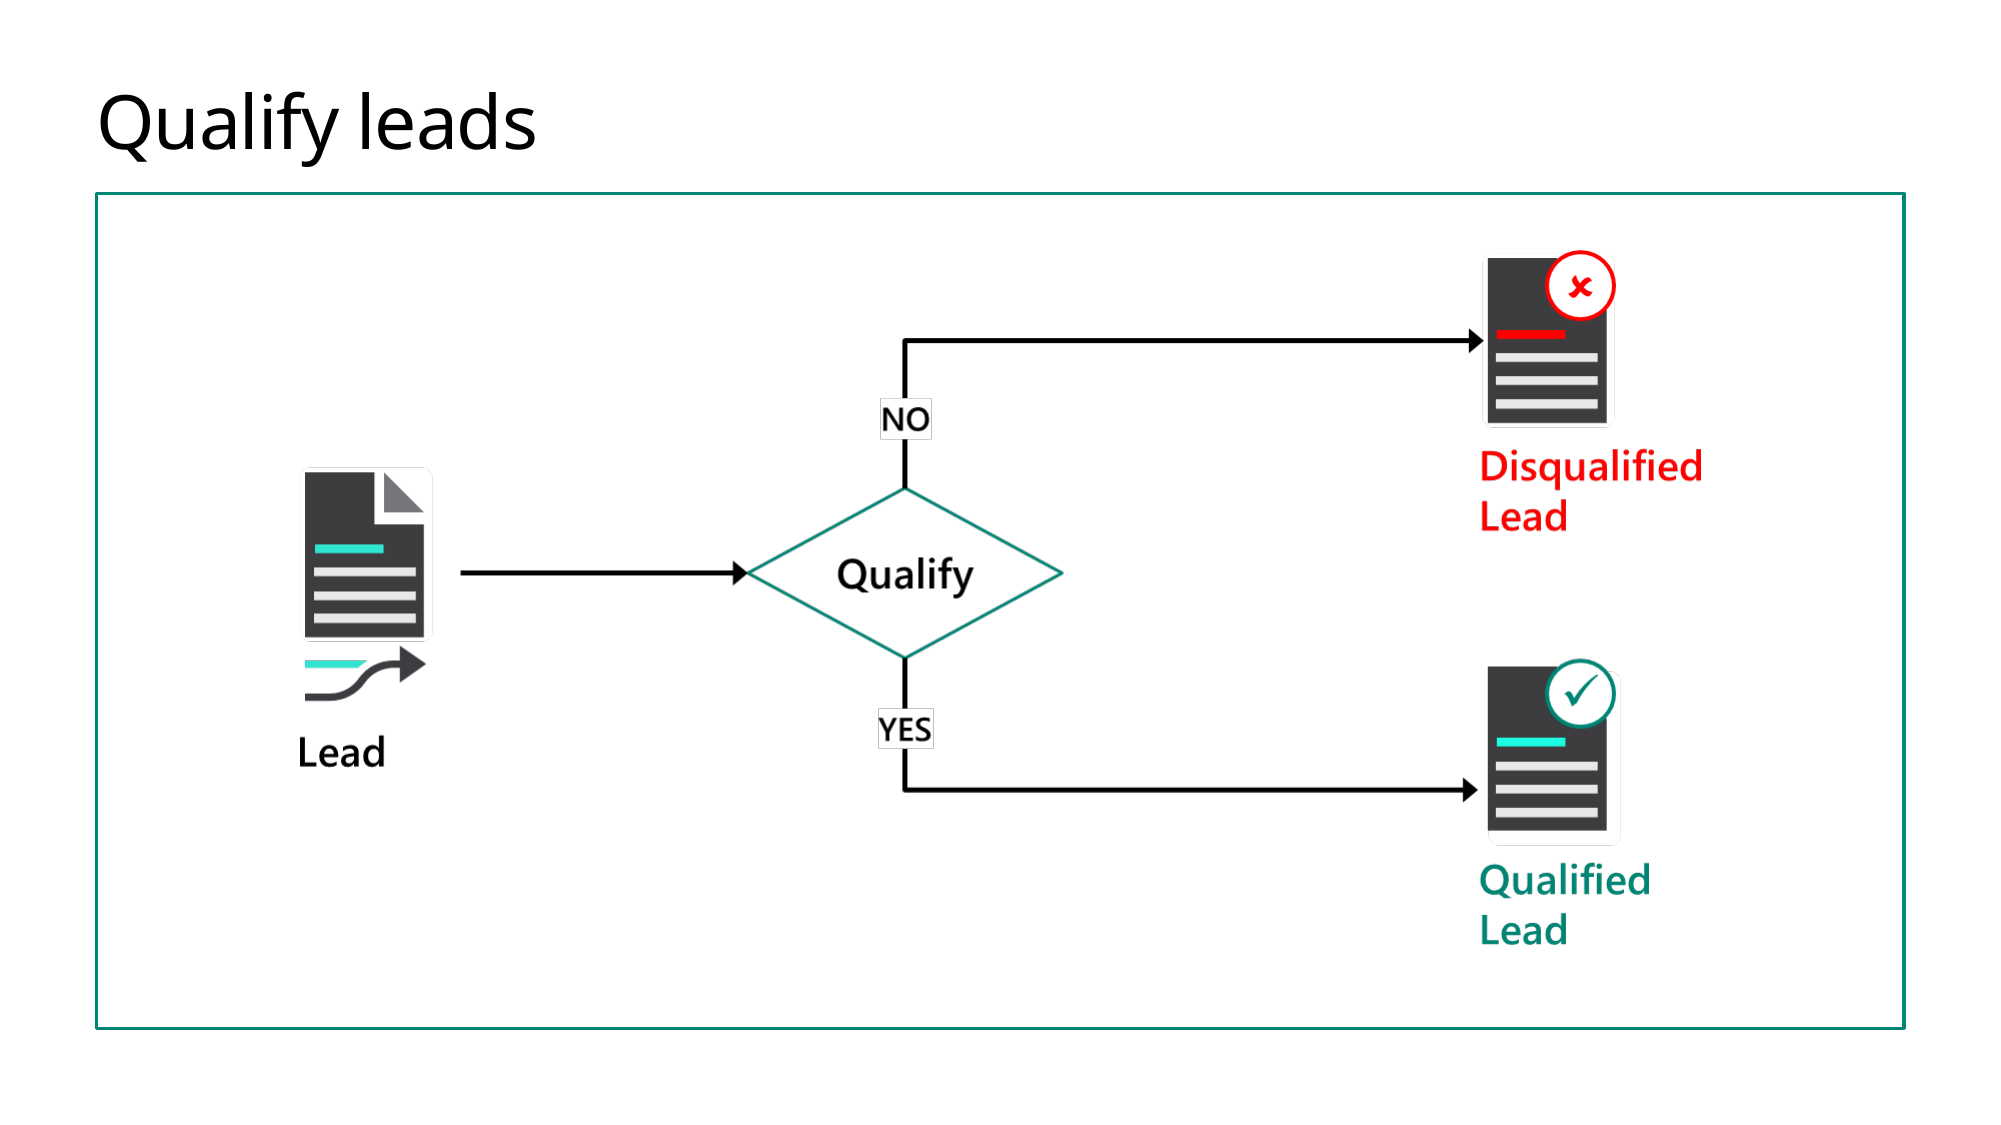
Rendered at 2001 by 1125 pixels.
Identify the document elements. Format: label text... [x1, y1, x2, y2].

picture [271, 241, 1729, 981]
text_box [96, 193, 1905, 1029]
title Qualify leads [96, 75, 1904, 166]
